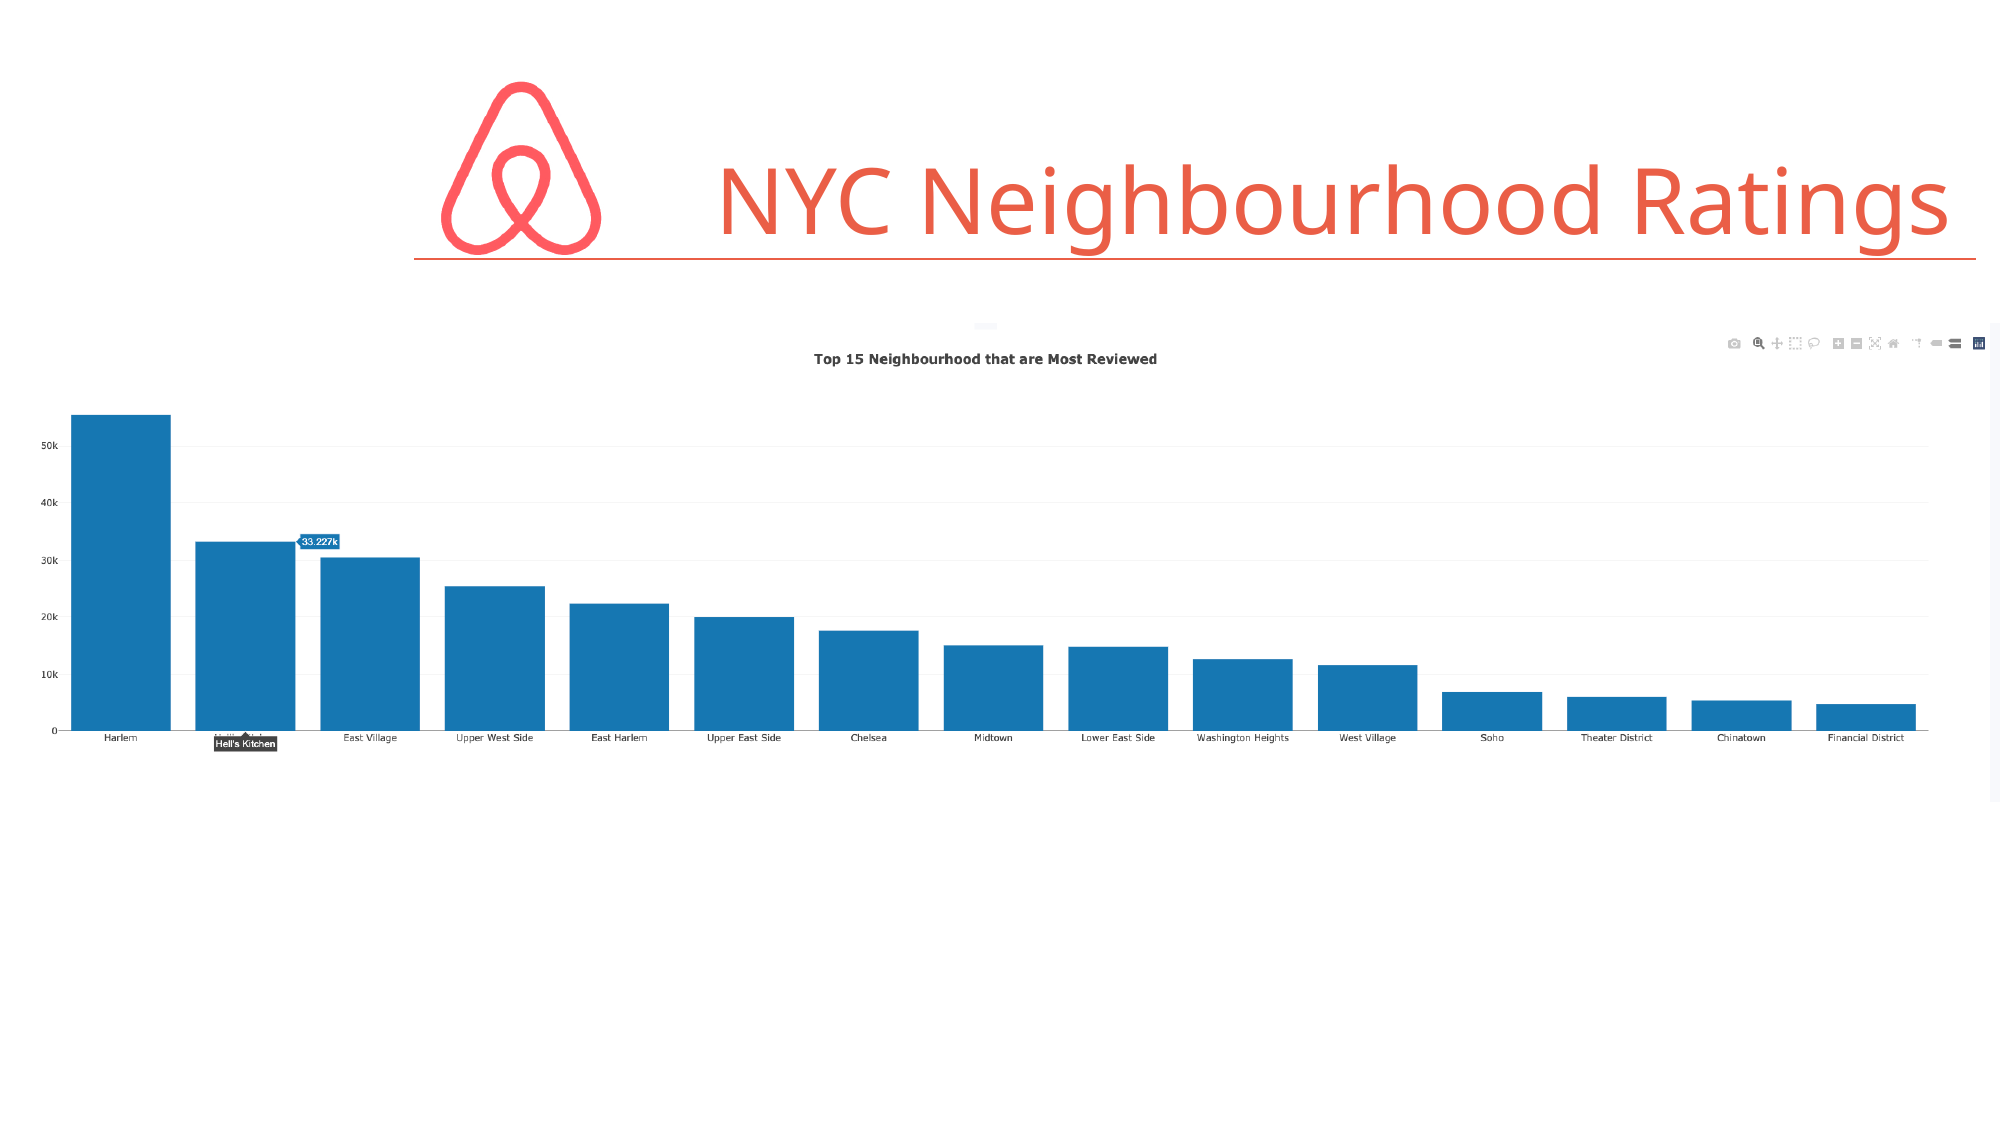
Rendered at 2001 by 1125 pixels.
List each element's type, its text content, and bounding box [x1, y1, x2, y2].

title NYC Neighbourhood Ratings [701, 96, 2000, 314]
picture [0, 0, 2000, 802]
